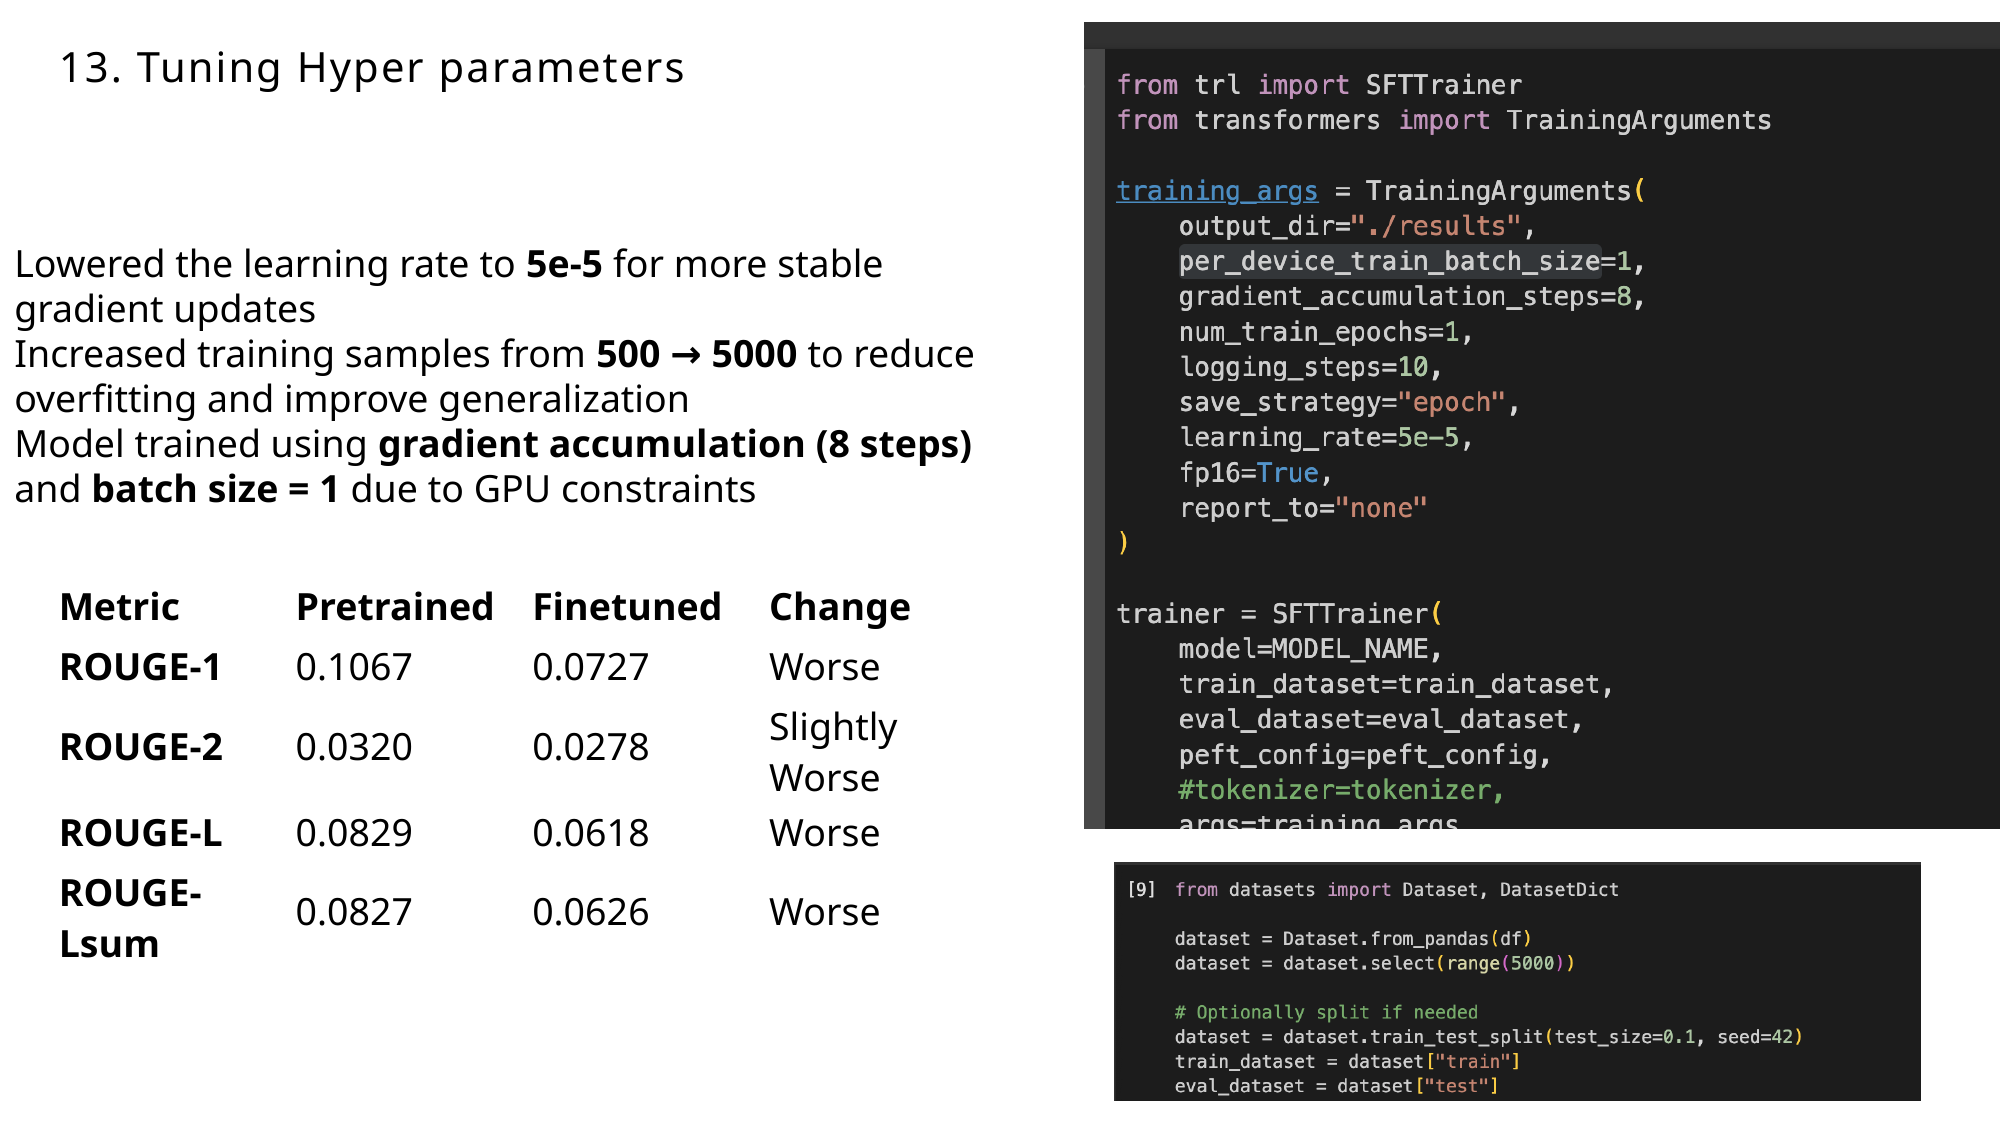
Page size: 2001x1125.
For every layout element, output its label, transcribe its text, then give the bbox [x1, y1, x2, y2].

table_header Change [754, 573, 991, 633]
table_cell 0.0618 [517, 798, 754, 859]
table_cell Worse [754, 633, 991, 693]
table_header Finetuned [517, 573, 754, 633]
table_header Pretrained [281, 573, 517, 633]
table_cell ROUGE-2 [44, 693, 281, 798]
picture [1114, 862, 1921, 1101]
table_cell 0.0827 [281, 859, 517, 964]
table_cell 0.0626 [517, 859, 754, 964]
text_box Lowered the learning rate to 5e-5 for more stable gradient updates Increased training samples from 500 → 5000 to reduce overfitting and improve generalization Model trained using gradient accumulation (8 steps) and batch size = 1 due to GPU constraints [0, 232, 1000, 518]
table_cell Worse [754, 859, 991, 964]
table_cell ROUGE-L [44, 798, 281, 859]
table_cell 0.1067 [281, 633, 517, 693]
table_cell Worse [754, 798, 991, 859]
table_cell 0.0829 [281, 798, 517, 859]
table_cell Slightly Worse [754, 693, 991, 798]
table_cell ROUGE-Lsum [44, 859, 281, 964]
table_cell 0.0278 [517, 693, 754, 798]
picture [1084, 22, 2000, 829]
table_cell ROUGE-1 [44, 633, 281, 693]
table_cell 0.0727 [517, 633, 754, 693]
table_header Metric [44, 573, 281, 633]
list 13. Tuning Hyper parameters [43, 20, 1000, 109]
table_cell 0.0320 [281, 693, 517, 798]
